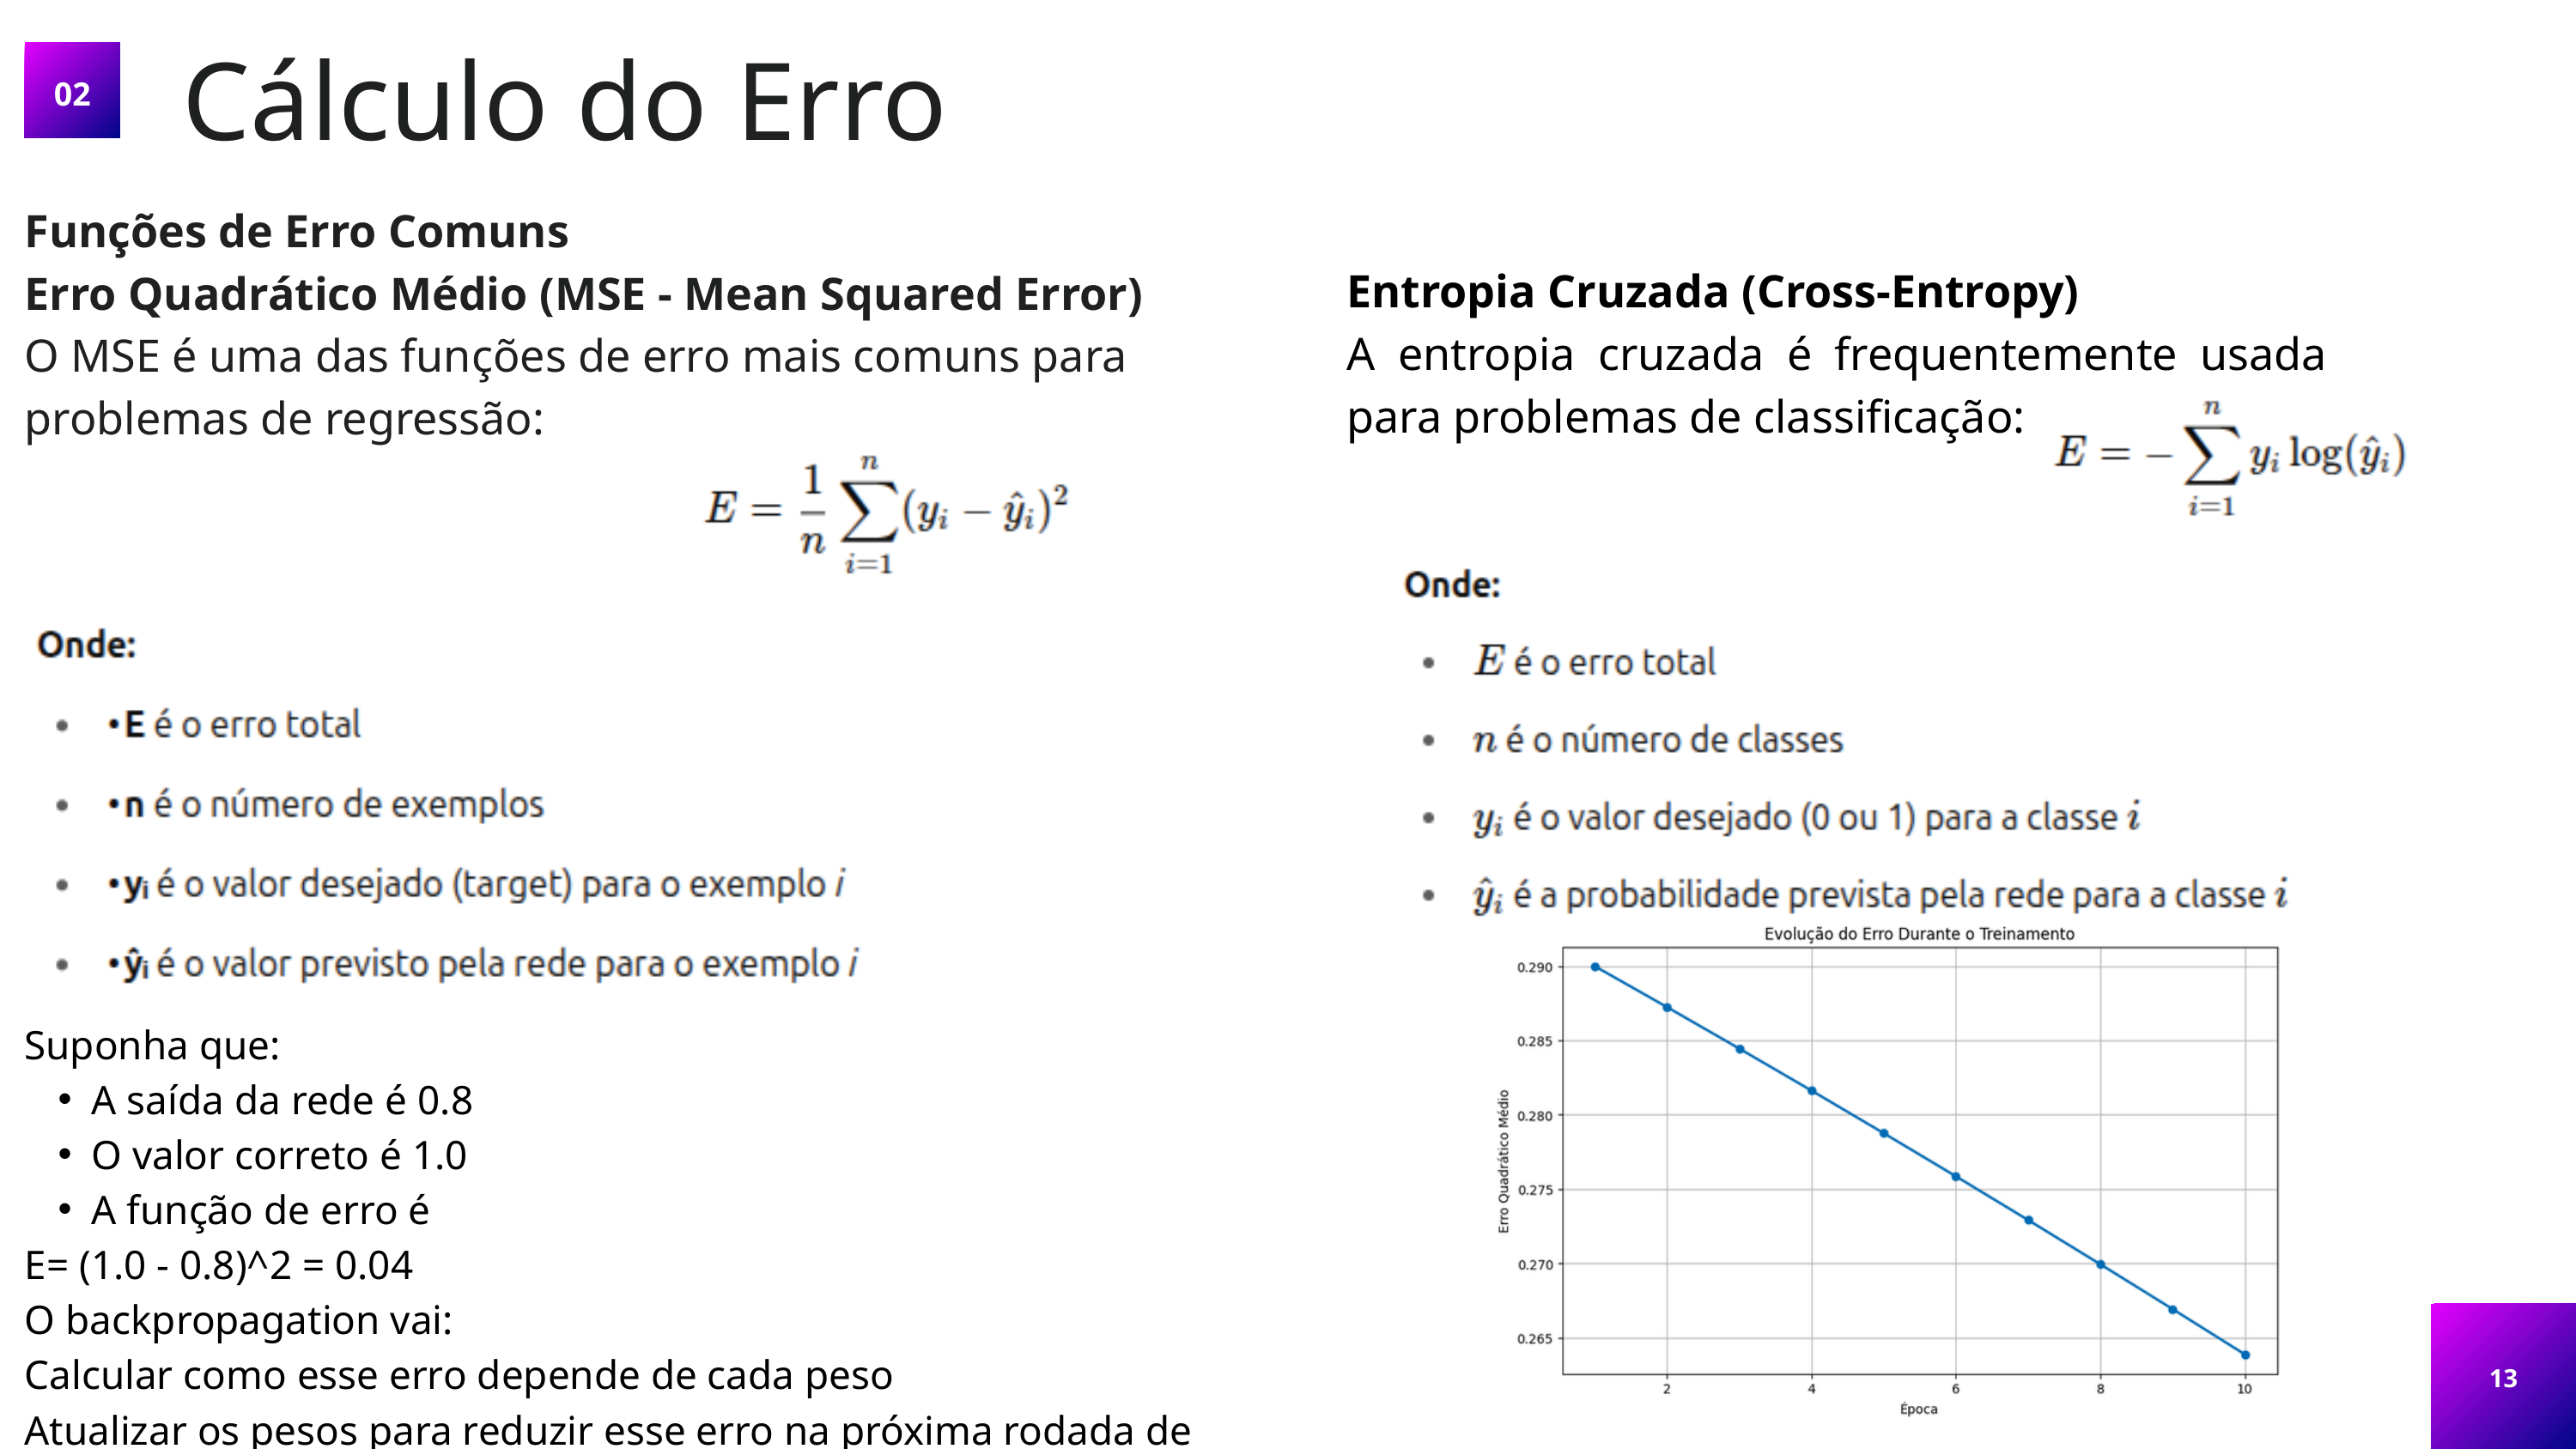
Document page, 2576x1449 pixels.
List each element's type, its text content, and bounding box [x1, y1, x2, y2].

text_box Suponha que: A saída da rede é 0.8 O valor correto é 1.0 A função de erro é E= (1.0 - 0.8)^2 = 0.04 O backpropagation vai: Calcular como esse erro depende de cada peso Atualizar os pesos para reduzir esse erro na próxima rodada de treino [24, 1012, 1309, 1449]
text_box [24, 506, 1098, 1003]
text_box Funções de Erro Comuns Erro Quadrático Médio (MSE - Mean Squared Error) O MSE é uma das funções de erro mais comuns para problemas de regressão: [24, 130, 1215, 506]
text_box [2430, 1303, 2576, 1449]
text_box Cálculo do Erro [182, 31, 1472, 162]
text_box [1372, 367, 2451, 919]
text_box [24, 42, 121, 138]
text_box Entropia Cruzada (Cross-Entropy) A entropia cruzada é frequentemente usada para problemas de classificação: [1346, 254, 2328, 567]
text_box [1490, 919, 2284, 1425]
